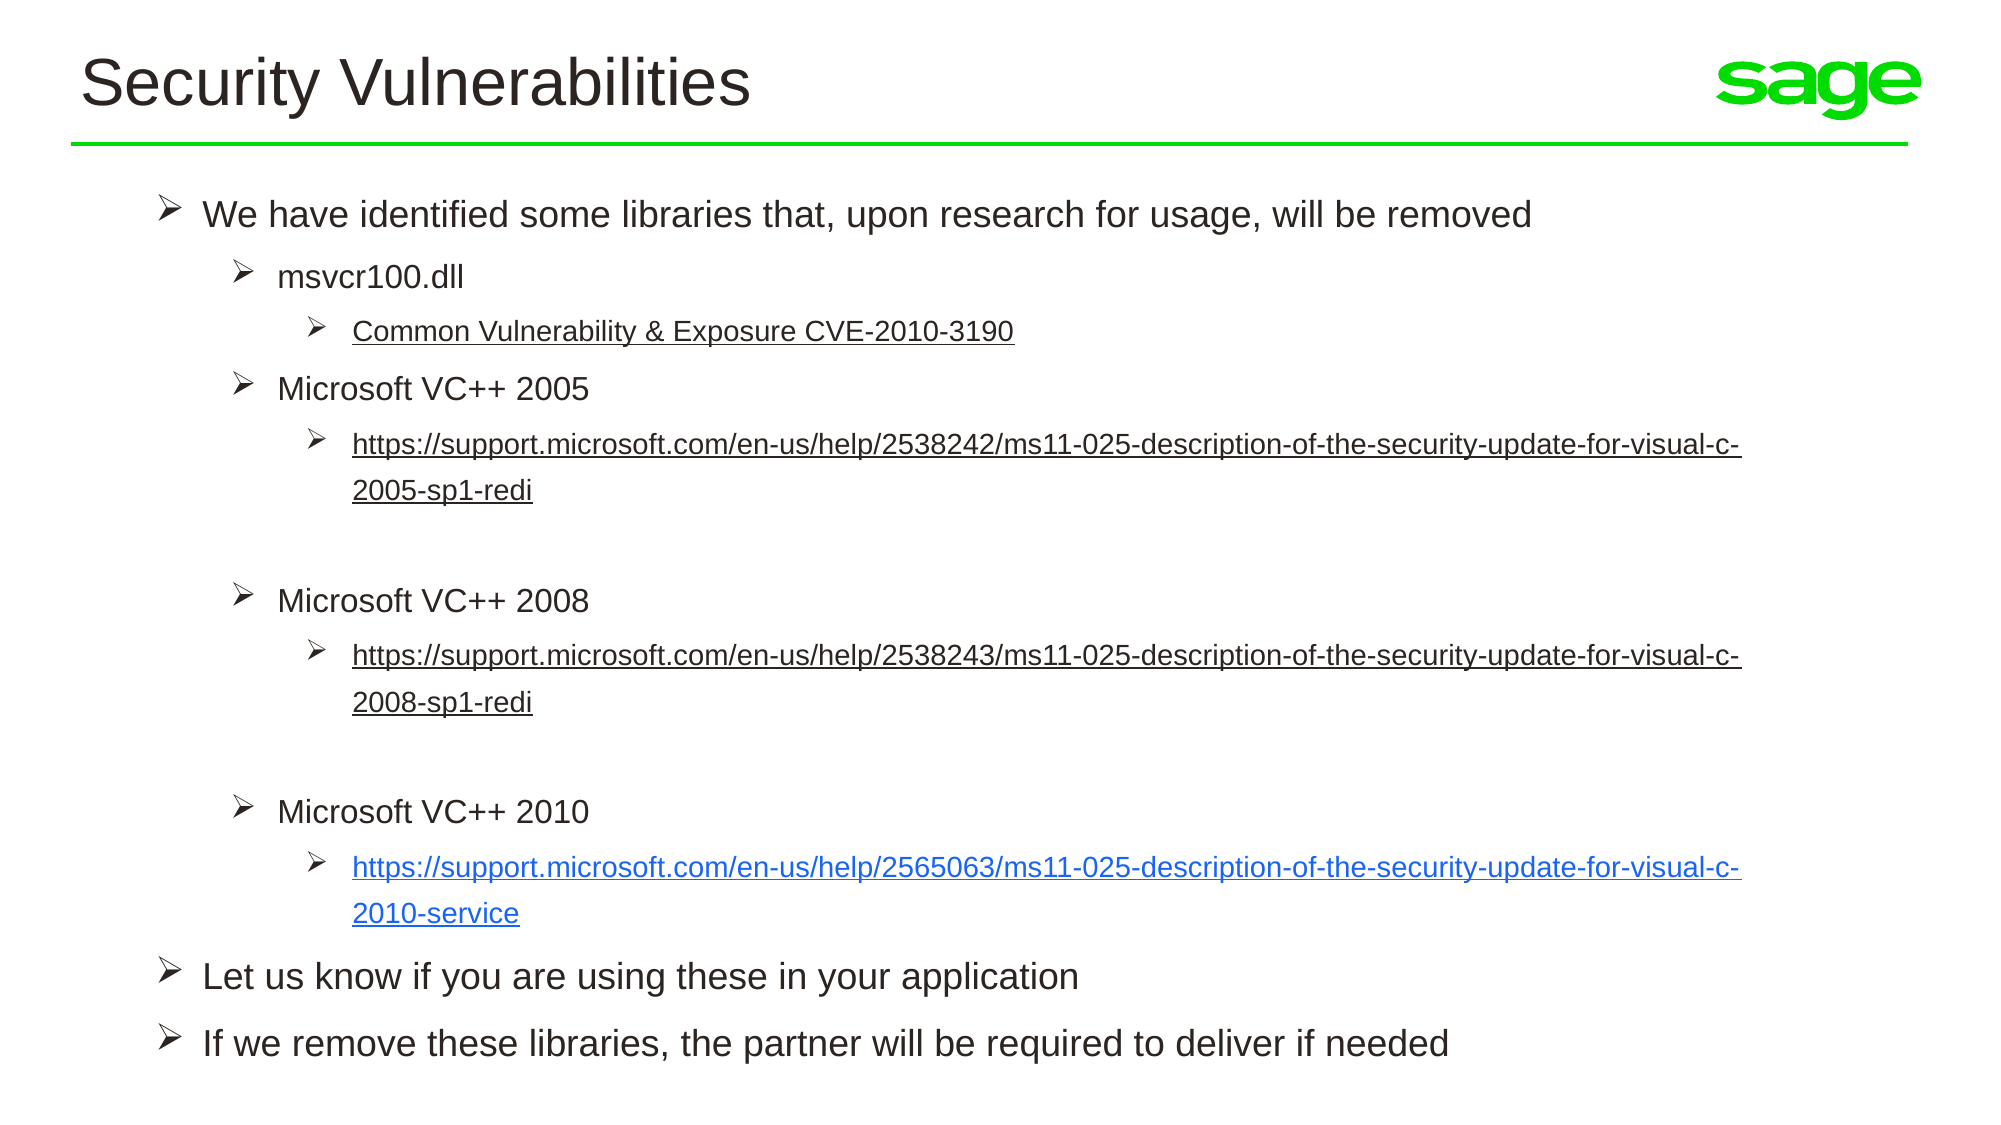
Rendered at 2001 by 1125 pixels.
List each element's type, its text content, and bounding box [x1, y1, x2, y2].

text_box We have identified some libraries that, upon research for usage, will be removed msvcr100.dll Common Vulnerability & Exposure CVE-2010-3190 Microsoft VC++ 2005 https://support.microsoft.com/en-us/help/2538242/ms11-025-description-of-the-security-update-for-visual-c-2005-sp1-redi Microsoft VC++ 2008 https://support.microsoft.com/en-us/help/2538243/ms11-025-description-of-the-security-update-for-visual-c-2008-sp1-redi Microsoft VC++ 2010 https://support.microsoft.com/en-us/help/2565063/ms11-025-description-of-the-security-update-for-visual-c-2010-service Let us know if you are using these in your application If we remove these libraries, the partner will be required to deliver if needed [65, 160, 1773, 1067]
text_box Security Vulnerabilities [65, 31, 1309, 160]
